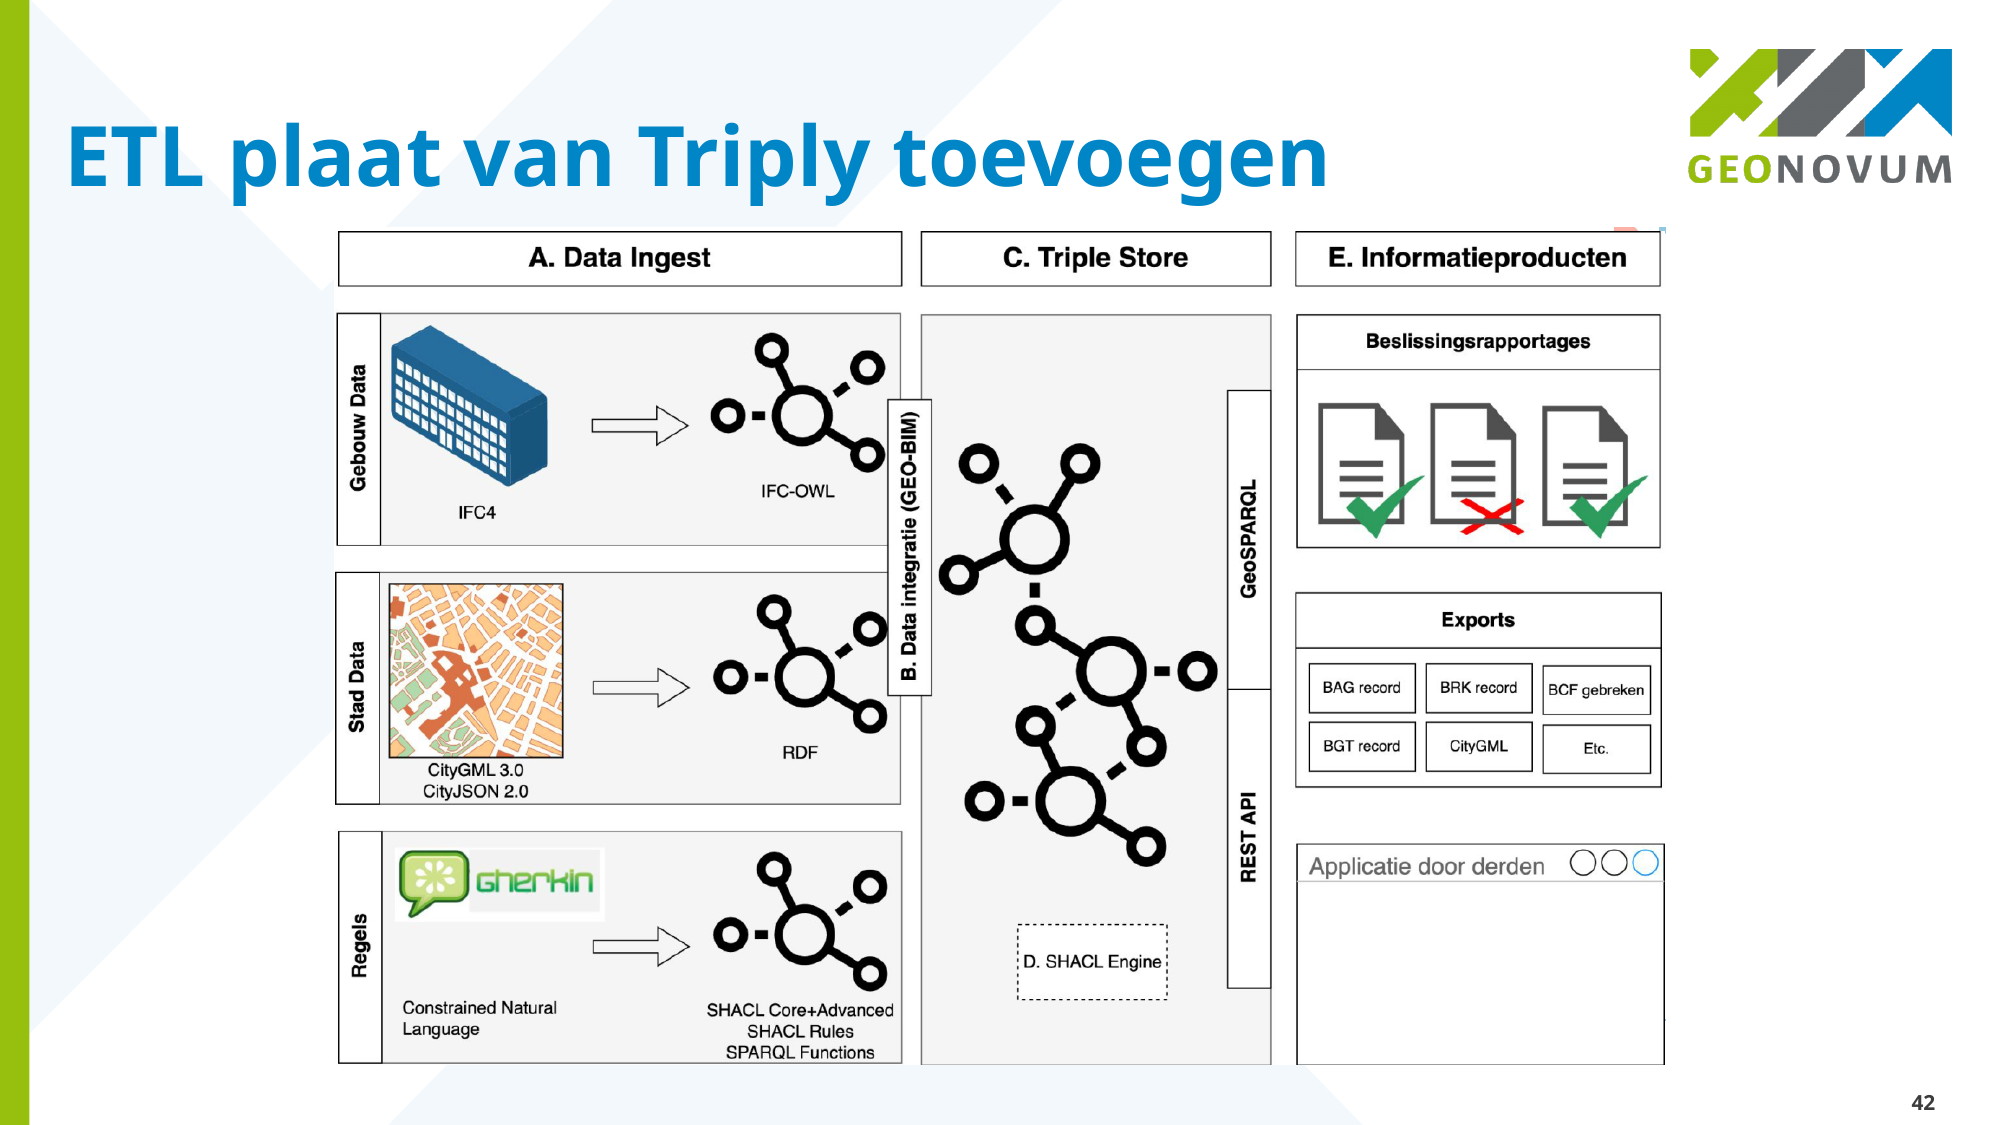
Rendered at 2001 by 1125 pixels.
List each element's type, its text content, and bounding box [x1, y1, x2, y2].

title ETL plaat van Triply toevoegen [49, 0, 1654, 210]
slide_number 42 [1824, 1088, 1951, 1120]
picture [333, 227, 1666, 1065]
picture [1686, 49, 1955, 186]
